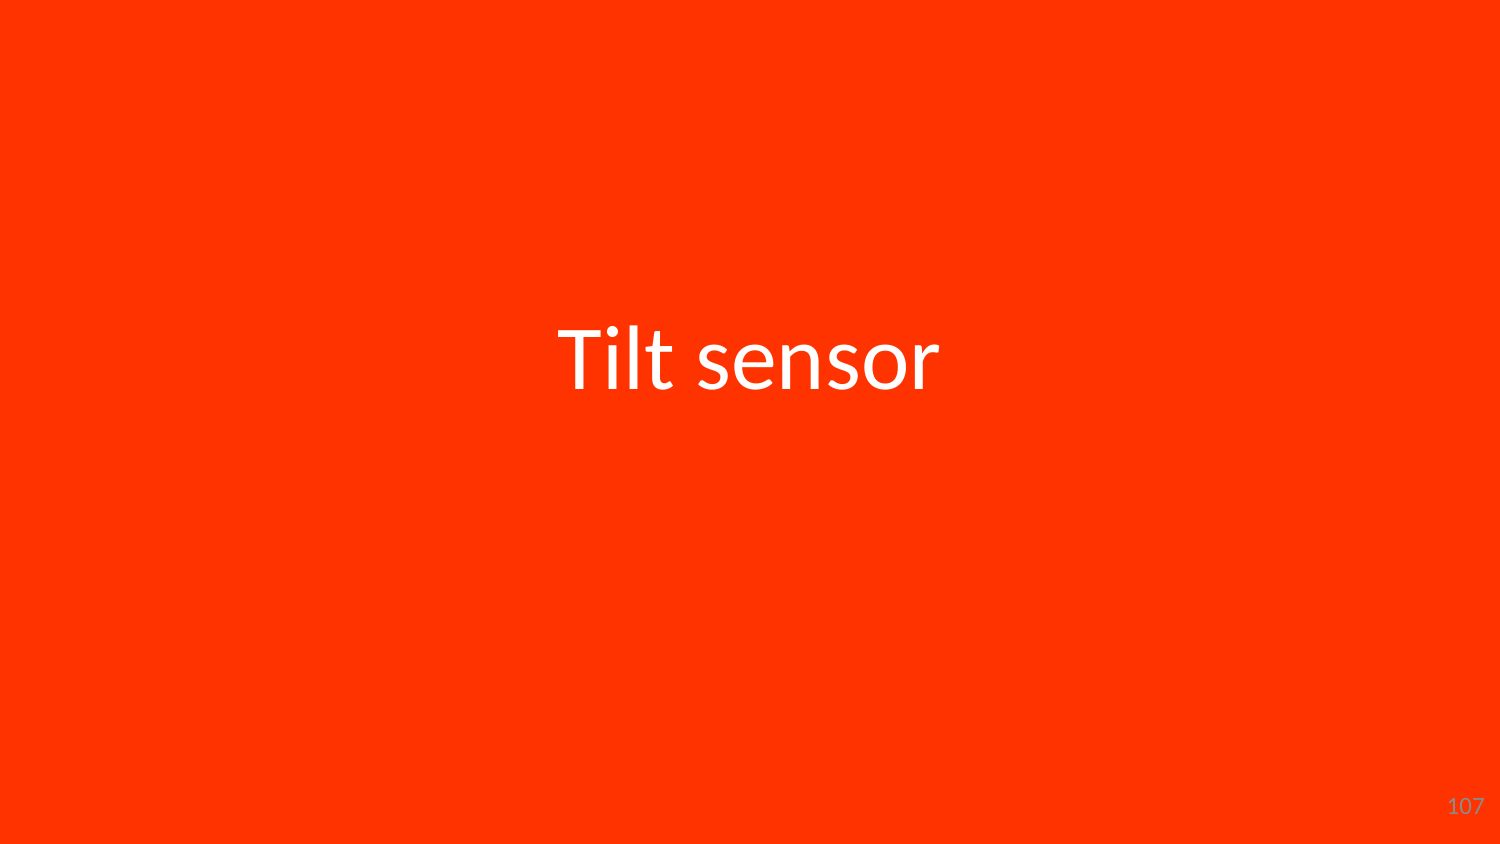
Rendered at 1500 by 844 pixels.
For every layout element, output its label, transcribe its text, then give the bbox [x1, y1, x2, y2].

title Tilt sensor [112, 262, 1388, 443]
slide_number 107 [1415, 782, 1500, 828]
